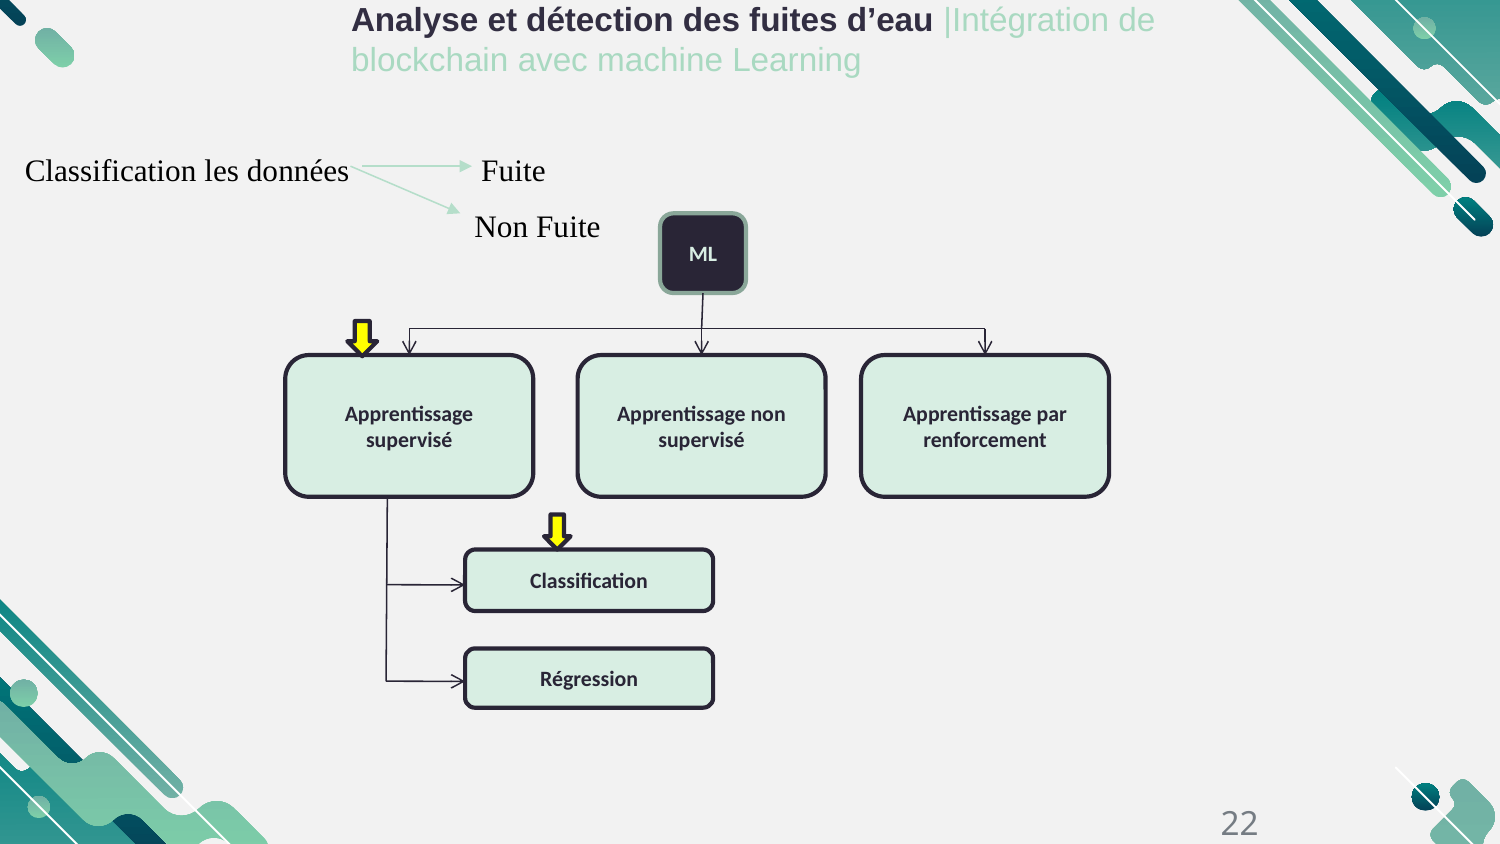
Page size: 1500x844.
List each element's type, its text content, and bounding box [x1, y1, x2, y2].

text_box Analyse et détection des fuites d’eau |Intégration de blockchain avec machine Learning [336, 0, 1194, 86]
text_box Classification [462, 547, 716, 614]
text_box [542, 512, 573, 552]
text_box [345, 318, 380, 359]
text_box 22 [1163, 782, 1259, 844]
text_box Régression [463, 646, 716, 710]
text_box ML [657, 211, 749, 296]
text_box [14, 112, 1052, 307]
text_box Apprentissage supervisé [283, 352, 536, 499]
text_box Apprentissage non supervisé [575, 352, 828, 499]
text_box Classification les données Fuite Non Fuite [10, 0, 1427, 702]
text_box Apprentissage par renforcement [858, 352, 1112, 499]
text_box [350, 165, 461, 214]
